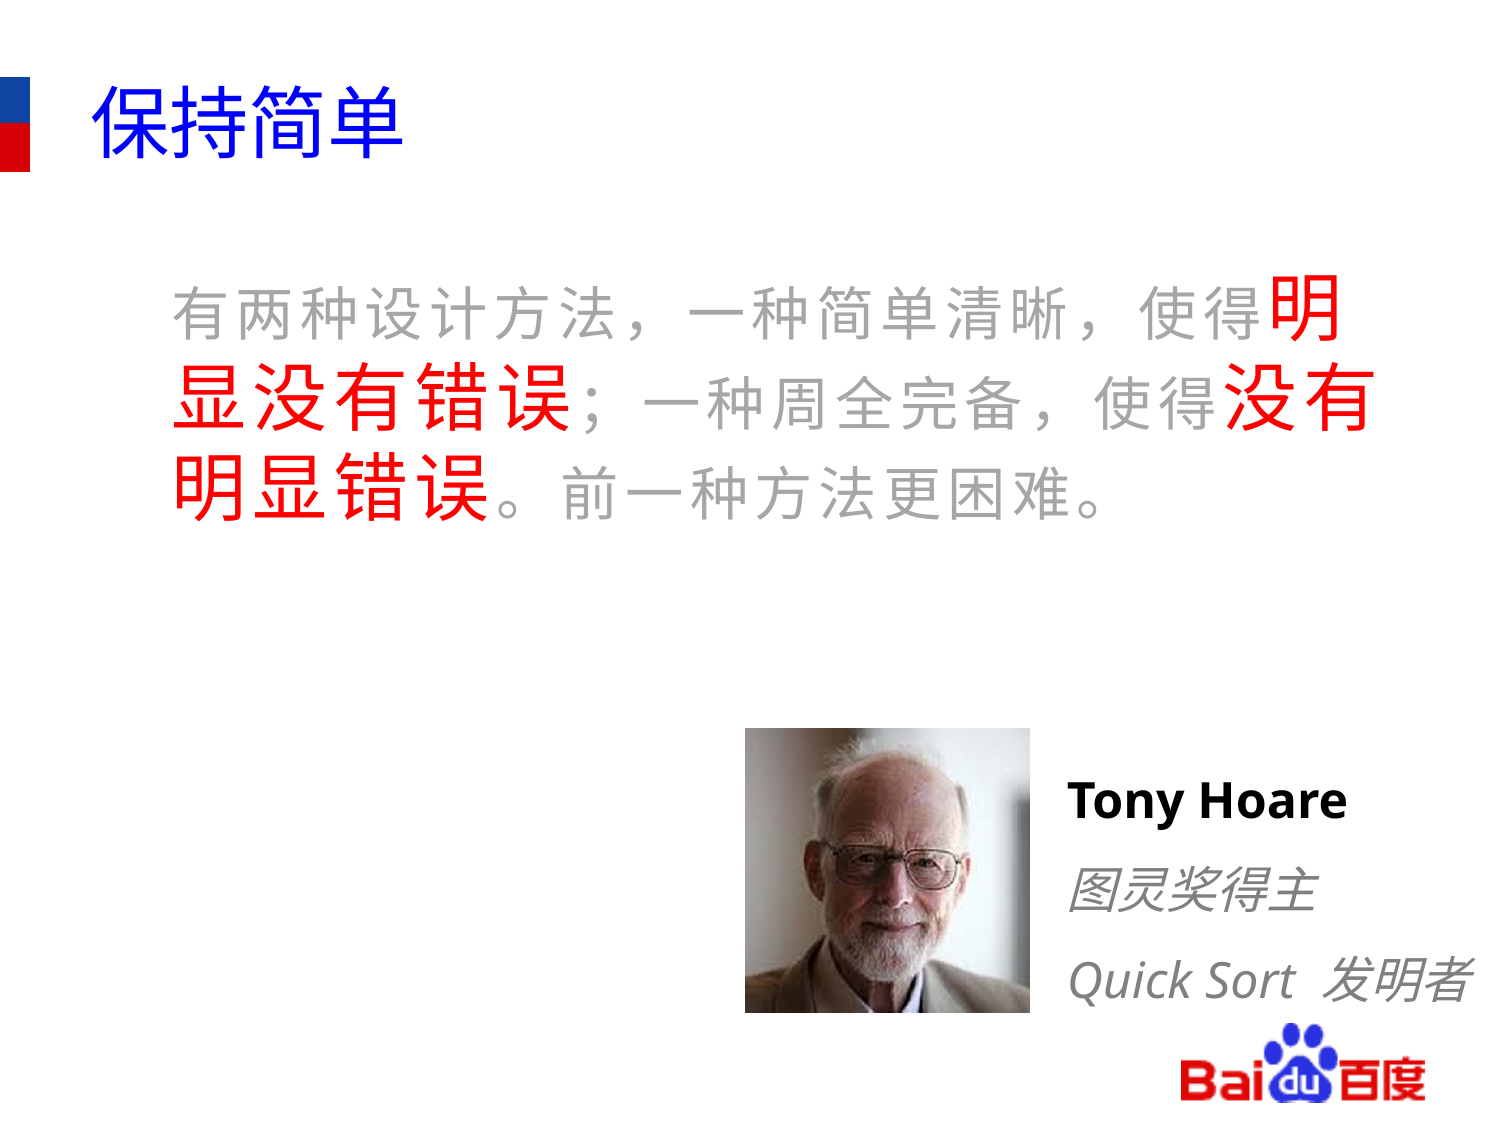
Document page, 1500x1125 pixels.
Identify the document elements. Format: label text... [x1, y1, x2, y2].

picture [1181, 1084, 1425, 1103]
title 保持简单 [74, 69, 1425, 172]
text_box 有两种设计方法，一种简单清晰，使得明显没有错误；一种周全完备，使得没有明显错误。前一种方法更困难。 [156, 252, 1425, 538]
text_box Tony Hoare 图灵奖得主 Quick Sort 发明者 [1052, 731, 1500, 1084]
picture [0, 77, 30, 172]
picture [745, 728, 1030, 1014]
